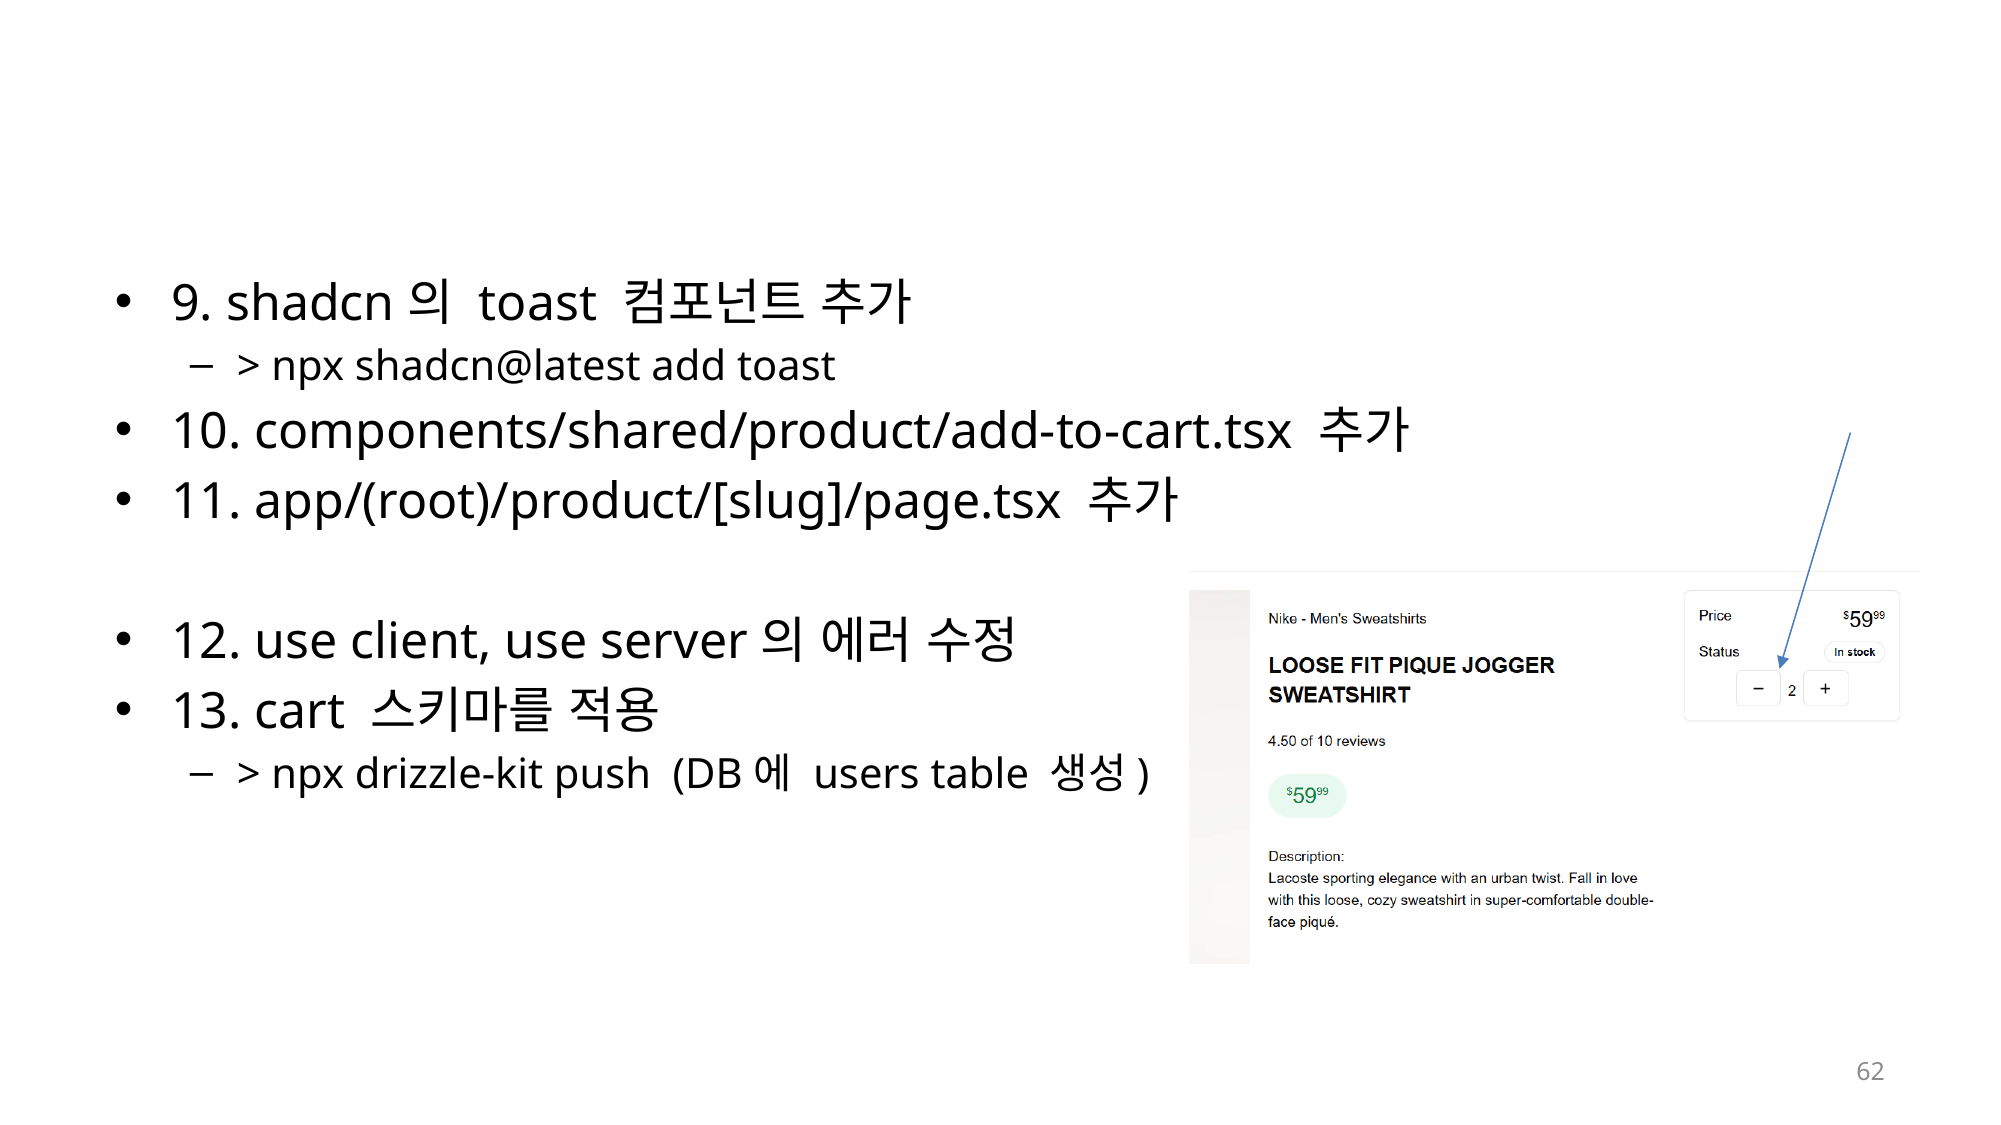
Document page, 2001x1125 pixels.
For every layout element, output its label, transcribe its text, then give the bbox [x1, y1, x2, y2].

slide_number 62 [1433, 1042, 1900, 1103]
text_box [1779, 432, 1851, 669]
list 9. shadcn의 toast 컴포넌트 추가 > npx shadcn@latest add toast 10. components/shared/product/add-to-cart.tsx 추가 11. app/(root)/product/[slug]/page.tsx 추가 12. use client, use server의 에러 수정 13. cart 스키마를 적용 > npx drizzle-kit push (DB에 users table 생성) [99, 262, 1900, 1005]
picture [1188, 550, 1921, 965]
